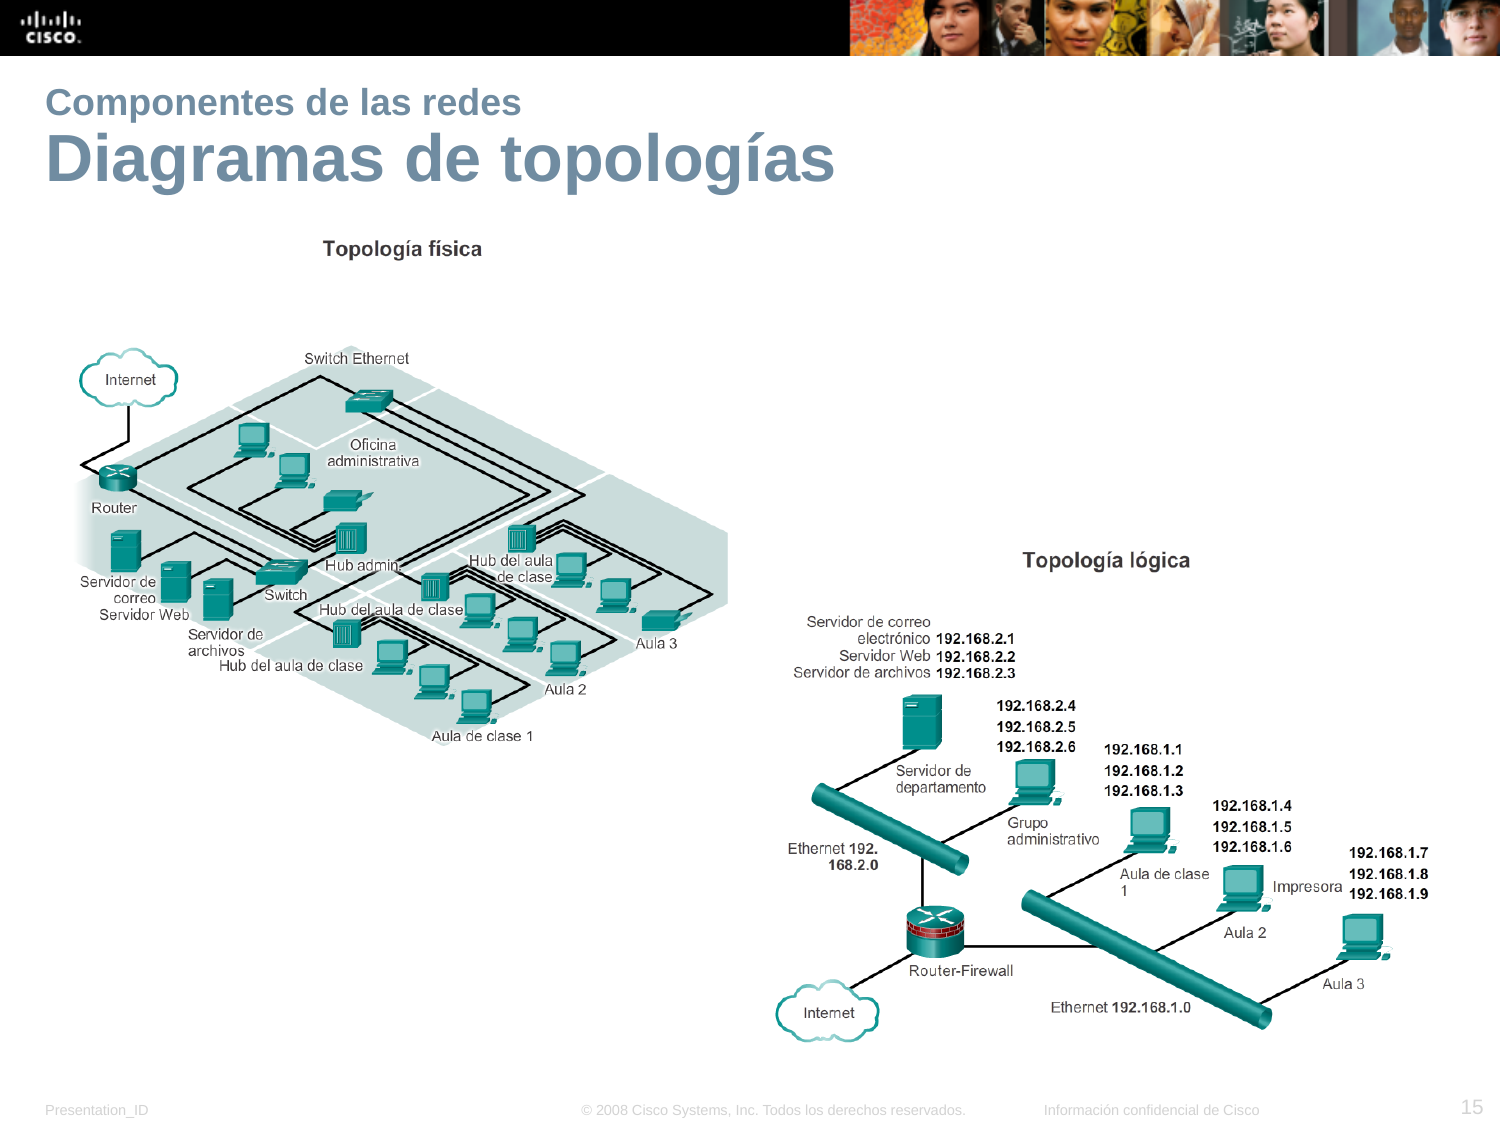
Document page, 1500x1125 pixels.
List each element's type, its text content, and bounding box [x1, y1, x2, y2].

title Componentes de las redes Diagramas de topologías [31, 64, 1471, 203]
picture [0, 0, 1500, 56]
picture [55, 233, 729, 768]
picture [763, 547, 1435, 1080]
